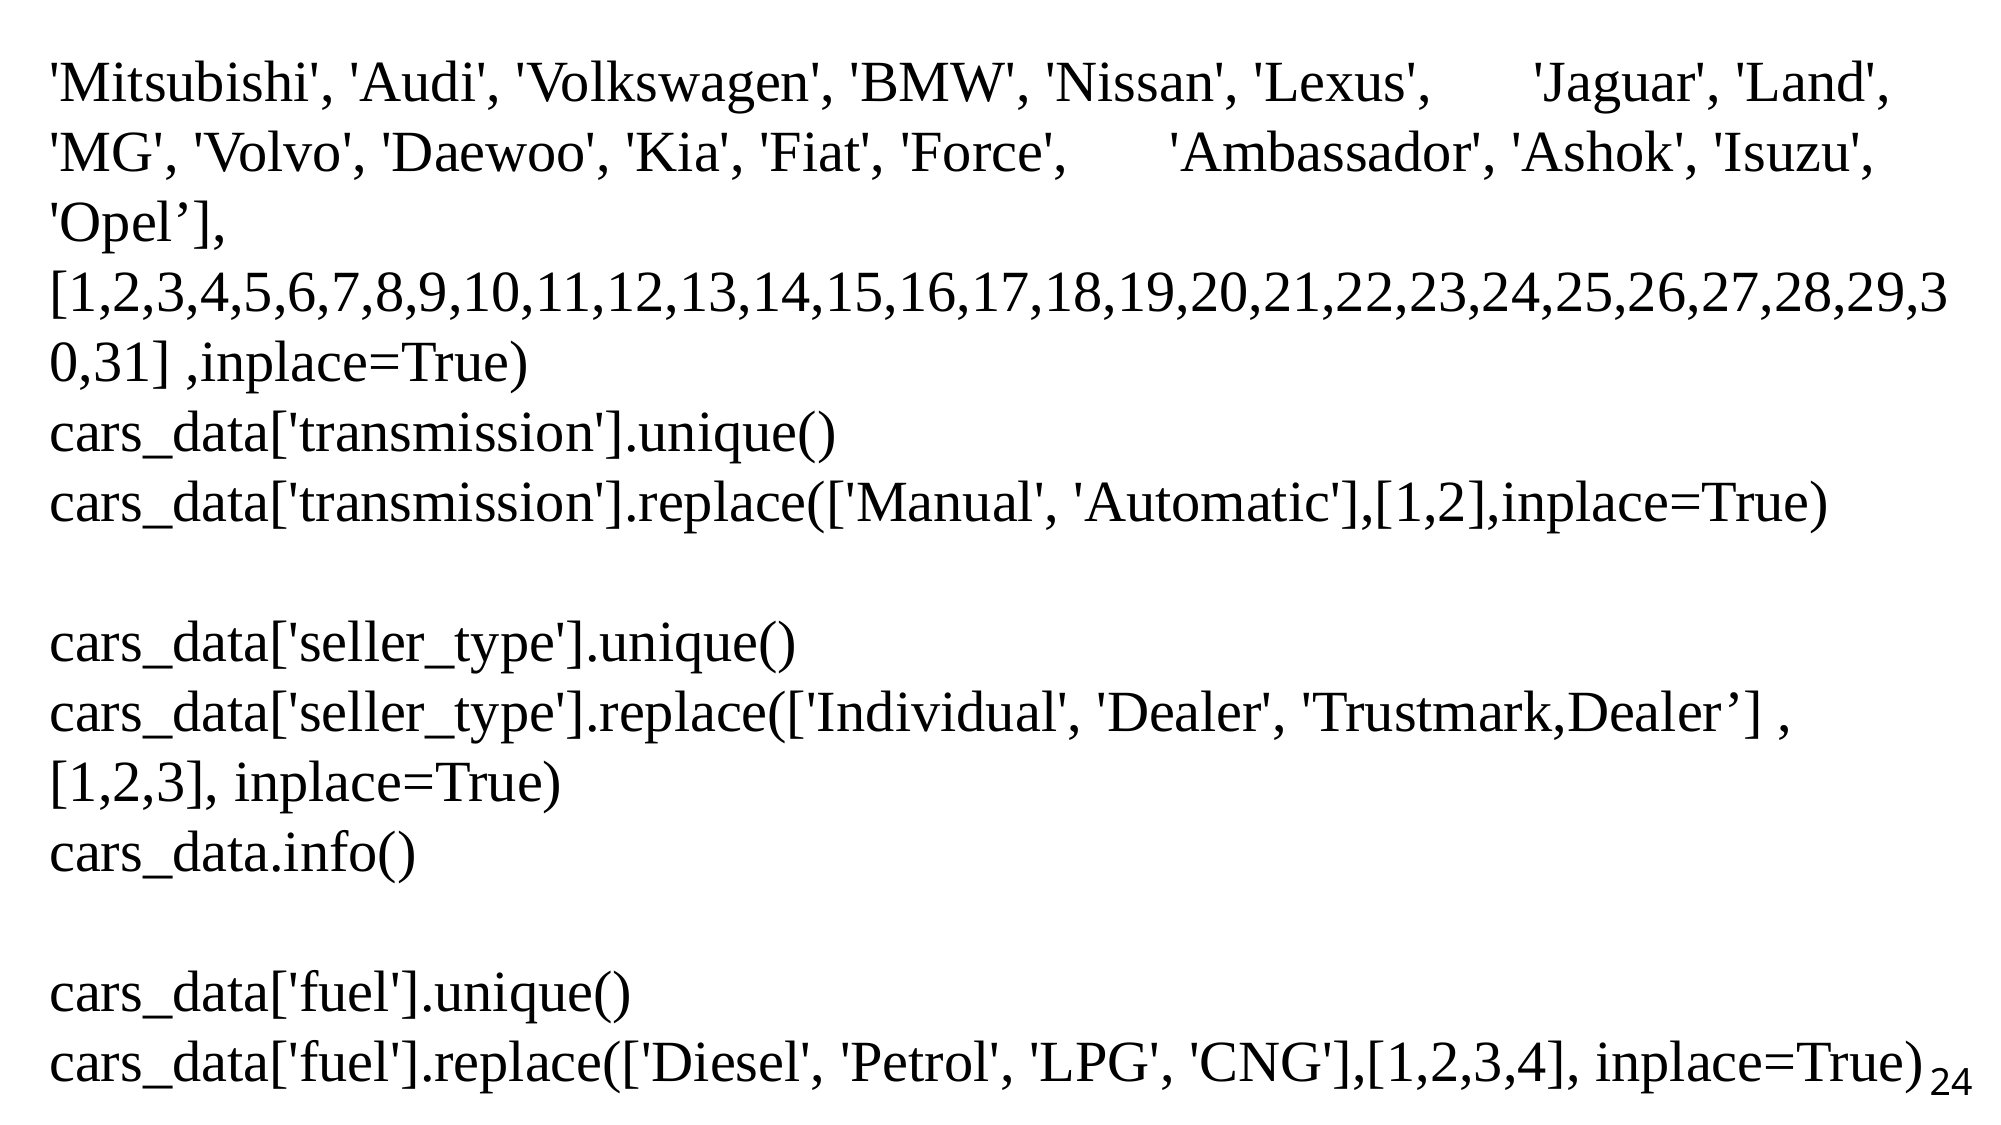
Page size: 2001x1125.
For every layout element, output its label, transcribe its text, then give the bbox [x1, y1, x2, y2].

text_box 24 [1914, 1050, 1988, 1111]
text_box 'Mitsubishi', 'Audi', 'Volkswagen', 'BMW', 'Nissan', 'Lexus', 'Jaguar', 'Land', 'MG', 'Volvo', 'Daewoo', 'Kia', 'Fiat', 'Force', 'Ambassador', 'Ashok', 'Isuzu', 'Opel’], [1,2,3,4,5,6,7,8,9,10,11,12,13,14,15,16,17,18,19,20,21,22,23,24,25,26,27,28,29,30,31] ,inplace=True) cars_data['transmission'].unique() cars_data['transmission'].replace(['Manual', 'Automatic'],[1,2],inplace=True) cars_data['seller_type'].unique() cars_data['seller_type'].replace(['Individual', 'Dealer', 'Trustmark,Dealer’] ,[1,2,3], inplace=True) cars_data.info() cars_data['fuel'].unique() cars_data['fuel'].replace(['Diesel', 'Petrol', 'LPG', 'CNG'],[1,2,3,4], inplace=True) [34, 36, 1966, 1101]
